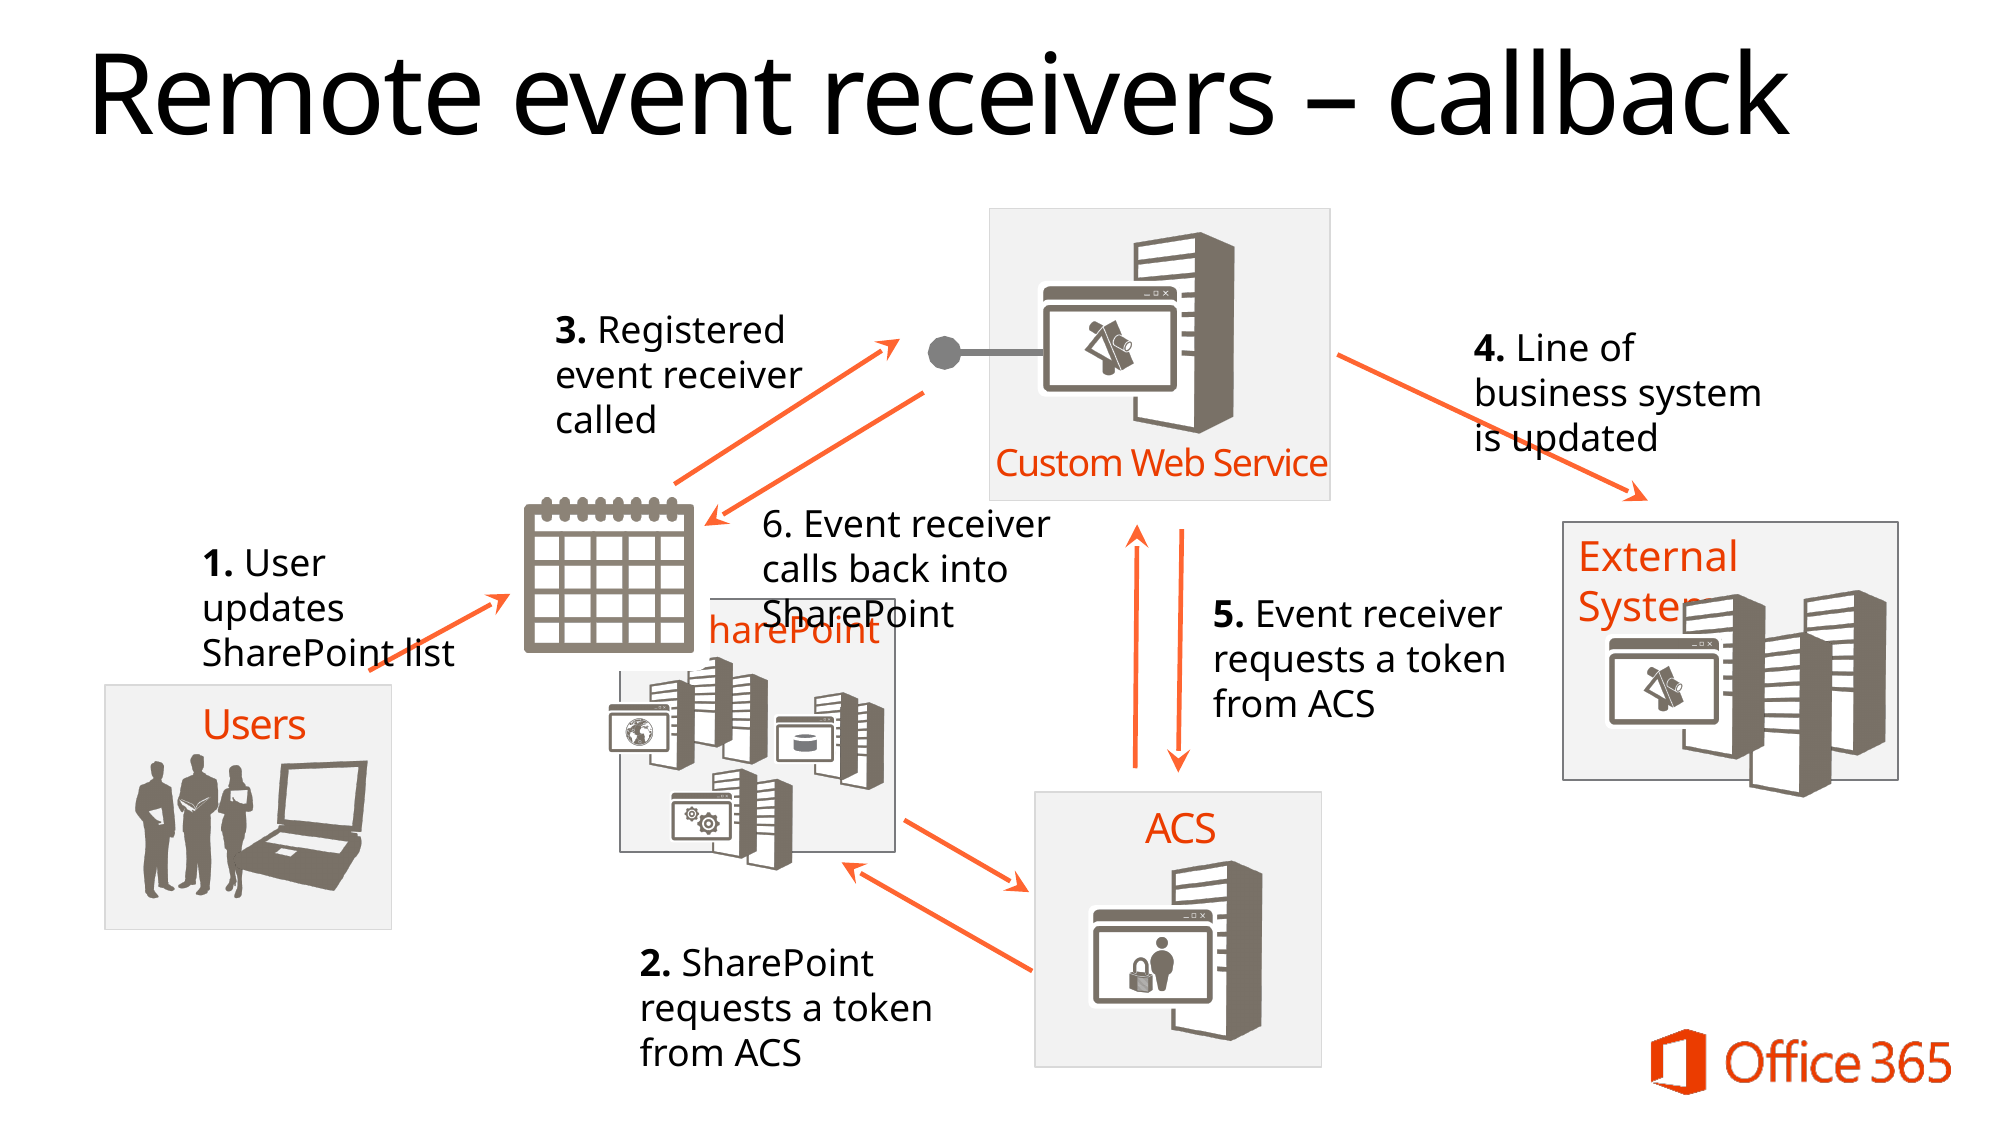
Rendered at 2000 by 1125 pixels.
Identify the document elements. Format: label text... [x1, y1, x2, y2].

text_box 5. Event receiver requests a token from ACS [1198, 582, 1534, 733]
text_box 6. Event receiver calls back into SharePoint [747, 493, 1128, 643]
text_box 3. Registered event receiver called [540, 298, 876, 449]
text_box 4. Line of business system is updated [1458, 316, 1795, 466]
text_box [368, 593, 511, 672]
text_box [903, 819, 1030, 862]
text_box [1562, 522, 1954, 824]
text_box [841, 862, 1033, 972]
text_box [1178, 528, 1183, 773]
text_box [104, 684, 392, 930]
text_box 2. SharePoint requests a token from ACS [624, 931, 1008, 1082]
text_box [944, 199, 1331, 501]
picture [1622, 1000, 1978, 1124]
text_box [510, 481, 711, 672]
title Remote event receivers – callback [85, 37, 1914, 161]
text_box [1337, 354, 1649, 501]
text_box 1. User updates SharePoint list [187, 531, 474, 682]
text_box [606, 598, 920, 885]
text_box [1134, 524, 1138, 769]
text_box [704, 392, 924, 527]
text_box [1034, 791, 1336, 1070]
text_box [674, 338, 901, 485]
